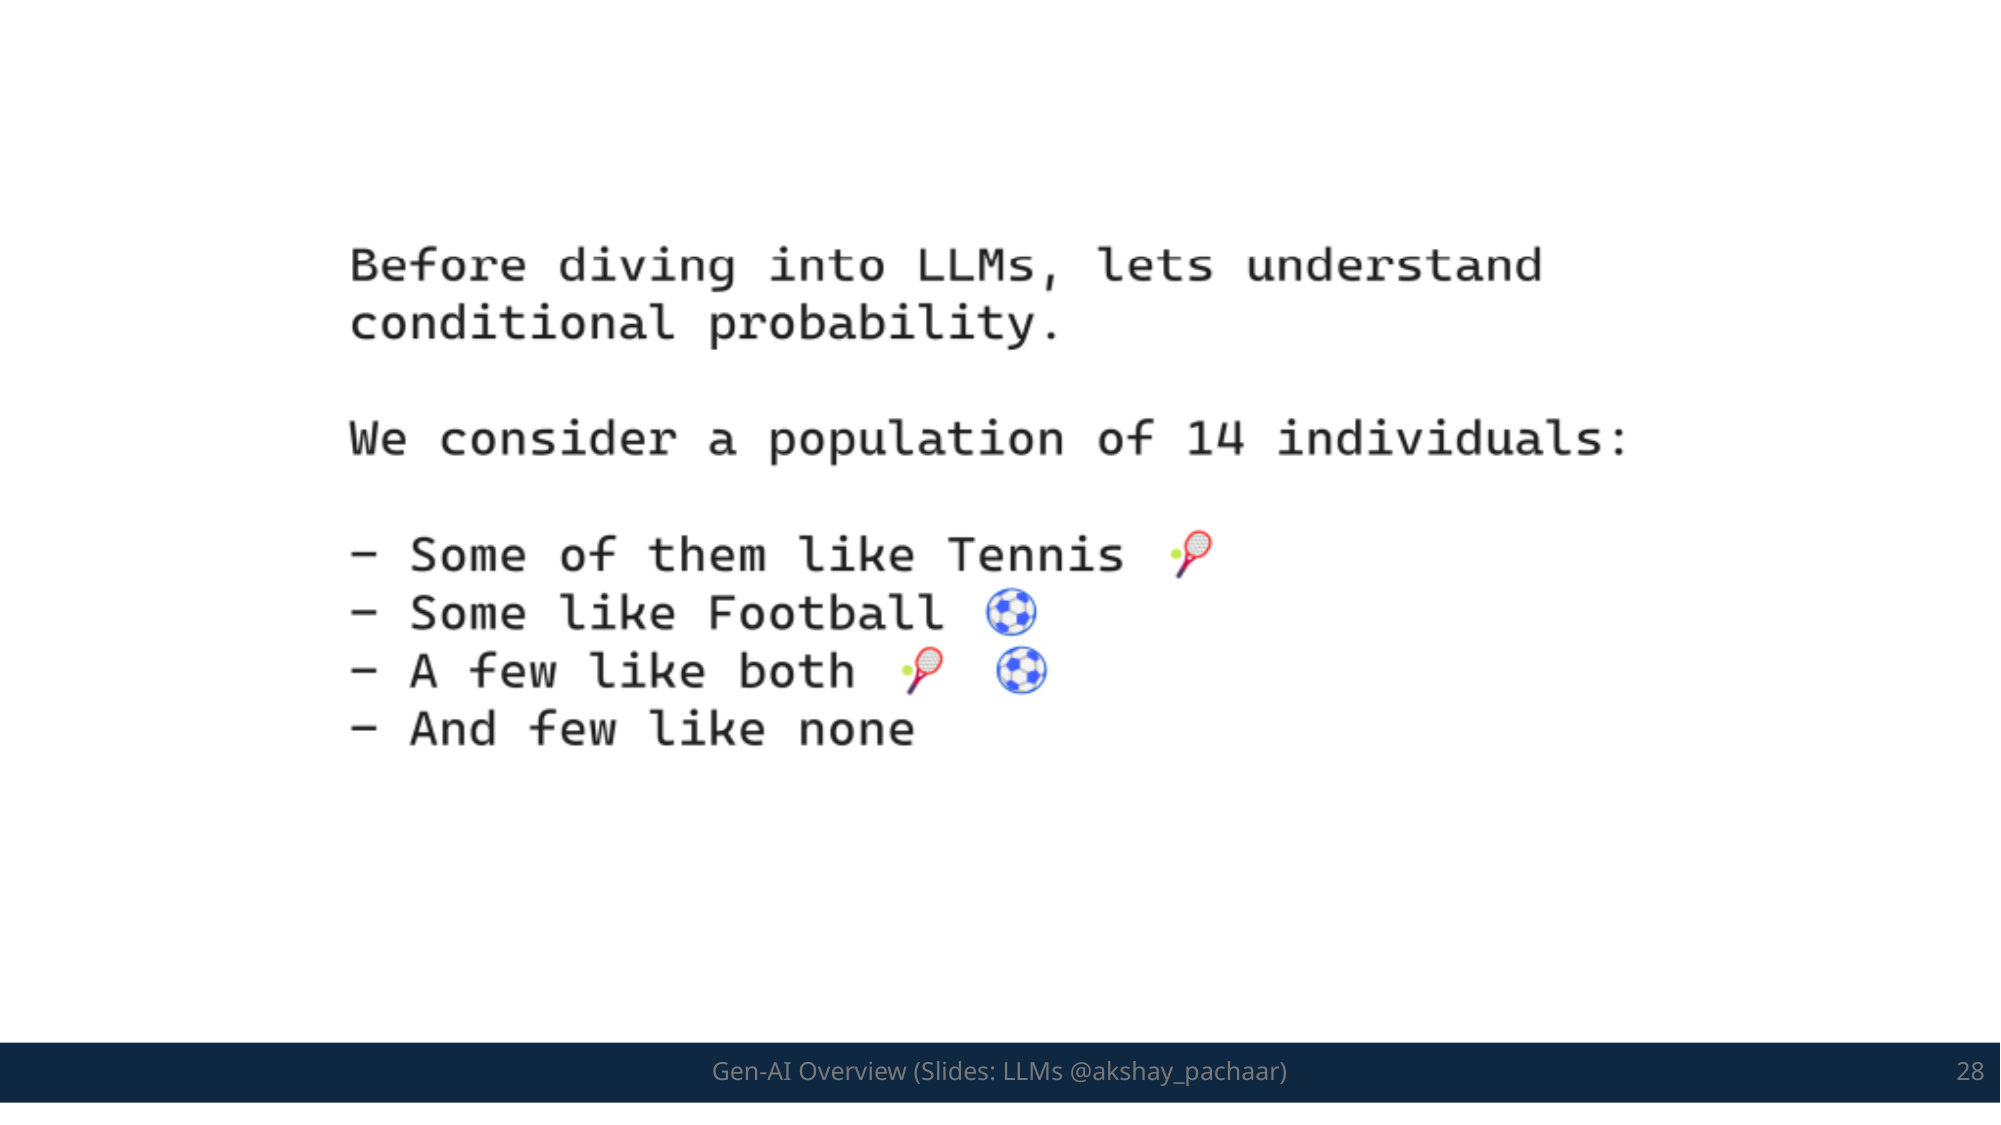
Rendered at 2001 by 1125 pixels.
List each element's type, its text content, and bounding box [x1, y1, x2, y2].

picture [261, 154, 1686, 901]
footer Gen-AI Overview (Slides: LLMs @akshay_pachaar) [0, 1042, 1550, 1103]
slide_number 28 [1550, 1042, 2000, 1103]
